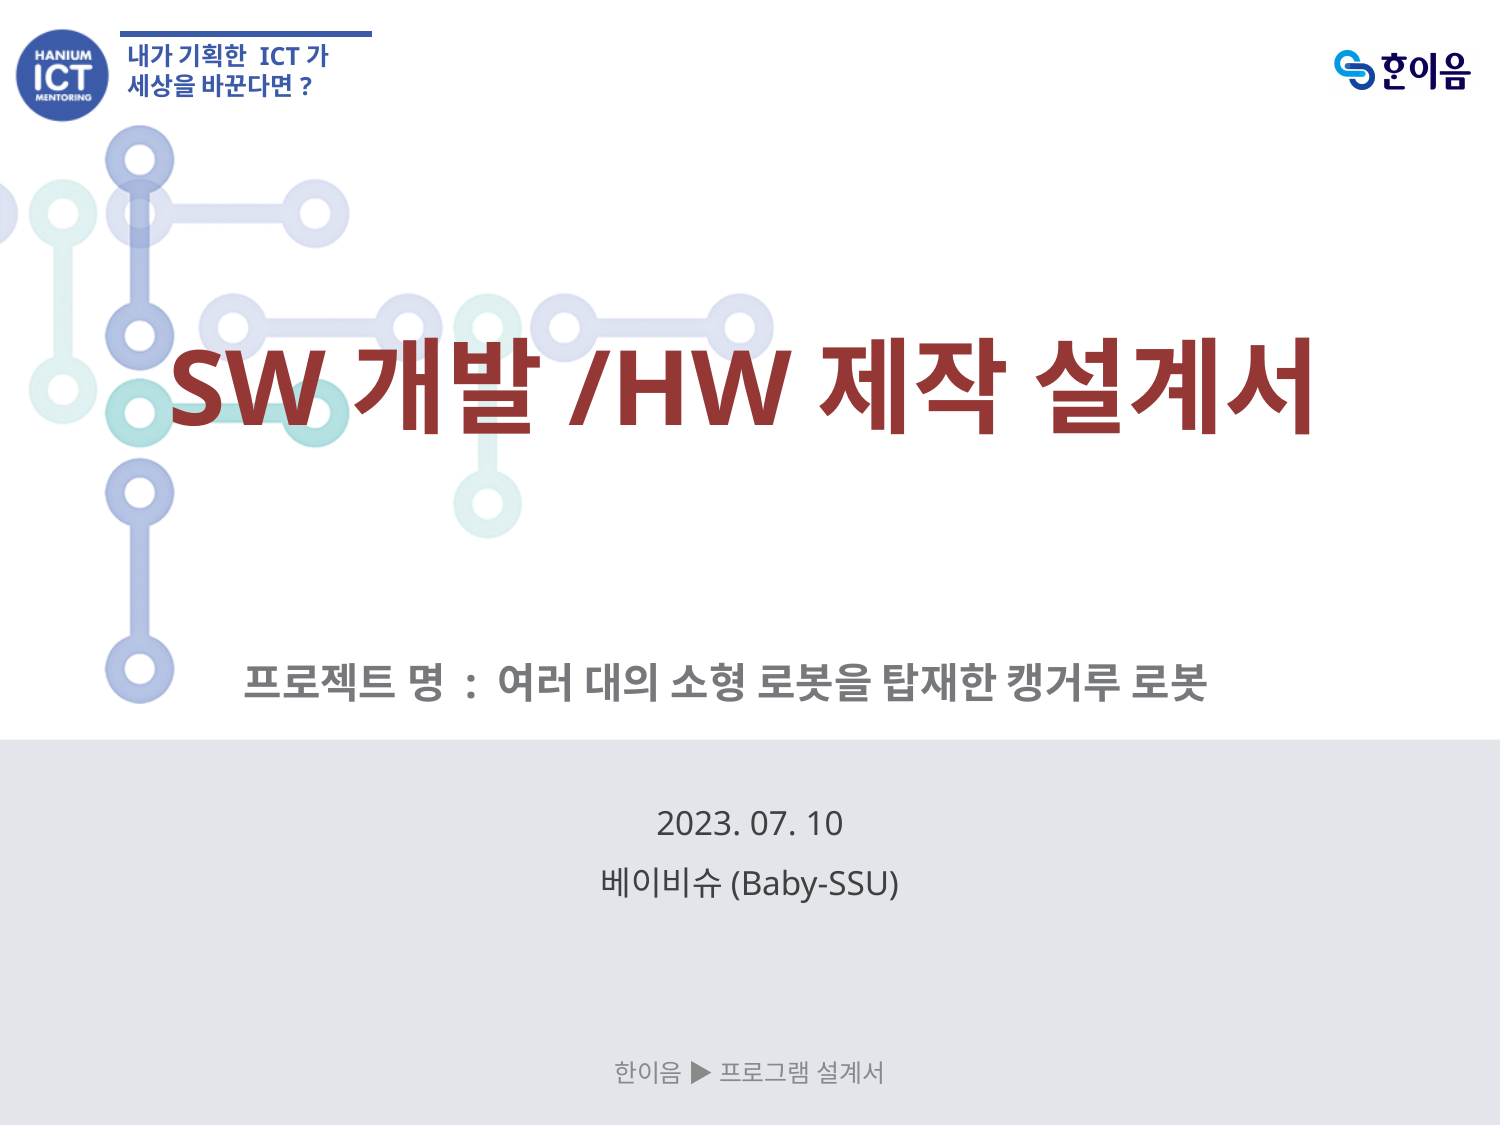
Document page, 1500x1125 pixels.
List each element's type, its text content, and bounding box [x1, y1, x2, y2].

text_box [0, 739, 1500, 1125]
text_box 프로젝트 명 : 여러 대의 소형 로봇을 탑재한 캥거루 로봇 [228, 649, 1319, 715]
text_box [12, 27, 373, 126]
text_box SW개발/HW제작 설계서 [778, 313, 1347, 454]
picture [1330, 47, 1474, 94]
text_box 한이음 ▶ 프로그램 설계서 [512, 1042, 988, 1103]
picture [0, 125, 774, 704]
text_box 2023. 07. 10 베이비슈(Baby-SSU) [132, 774, 1368, 910]
